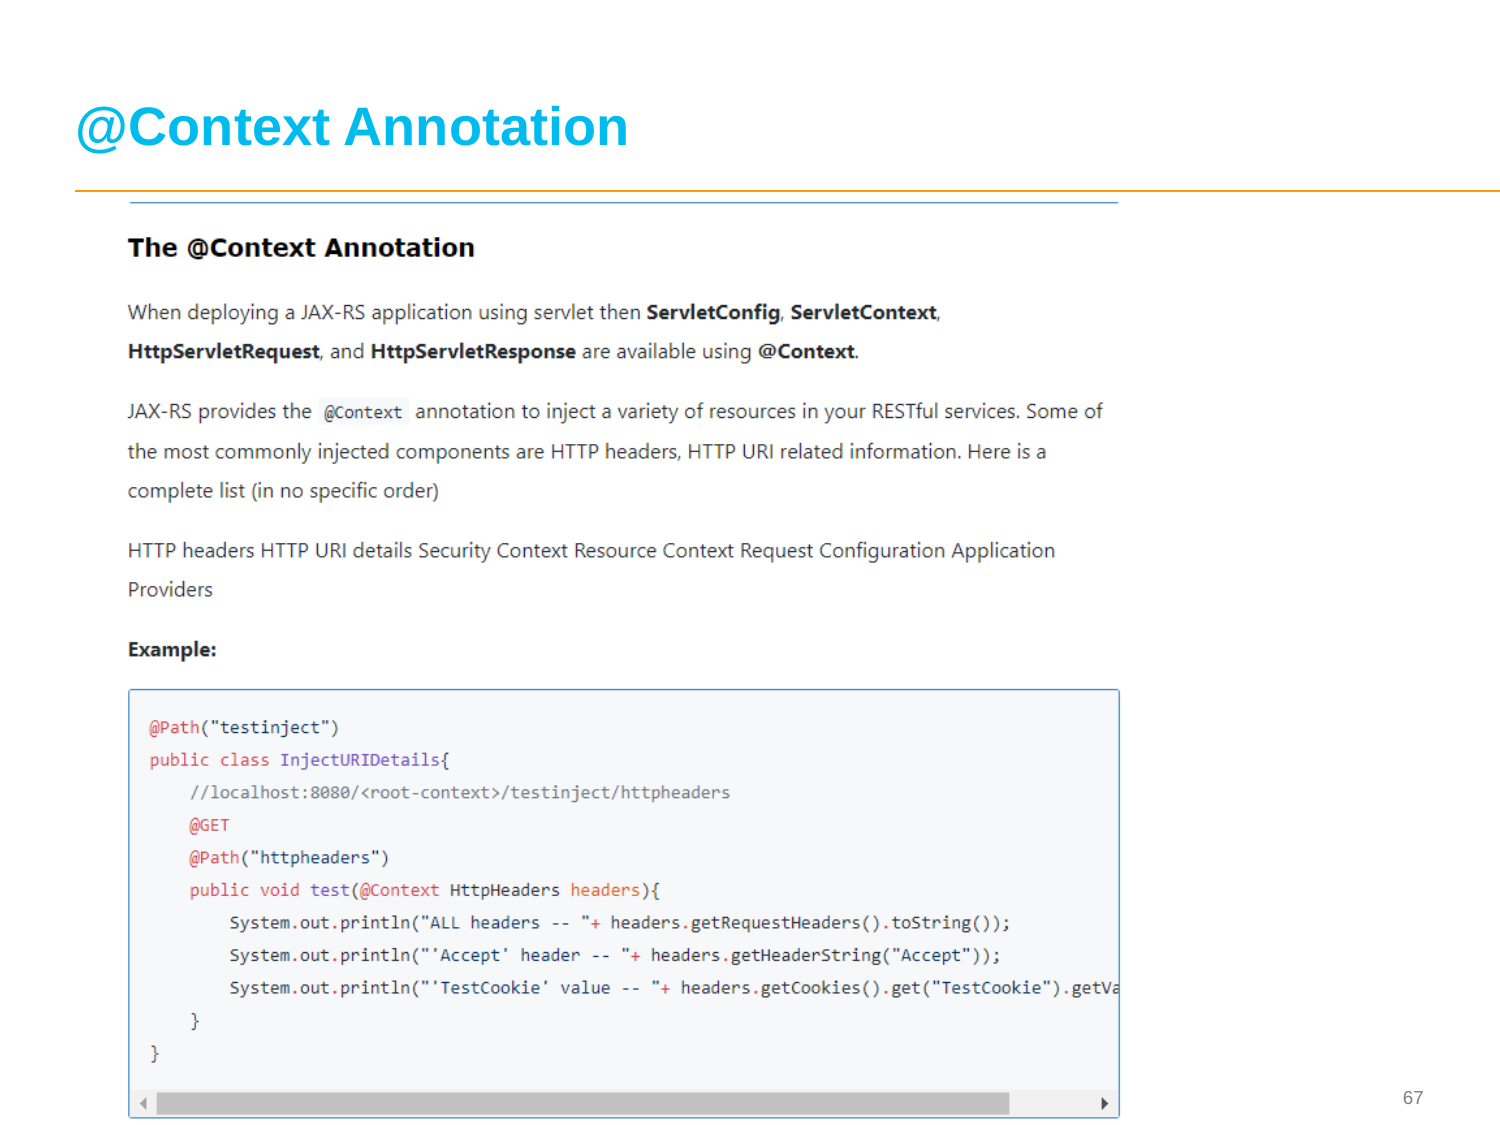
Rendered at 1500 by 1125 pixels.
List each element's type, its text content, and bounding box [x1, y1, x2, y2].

picture [99, 199, 1163, 1125]
title @Context Annotation [75, 27, 1422, 157]
